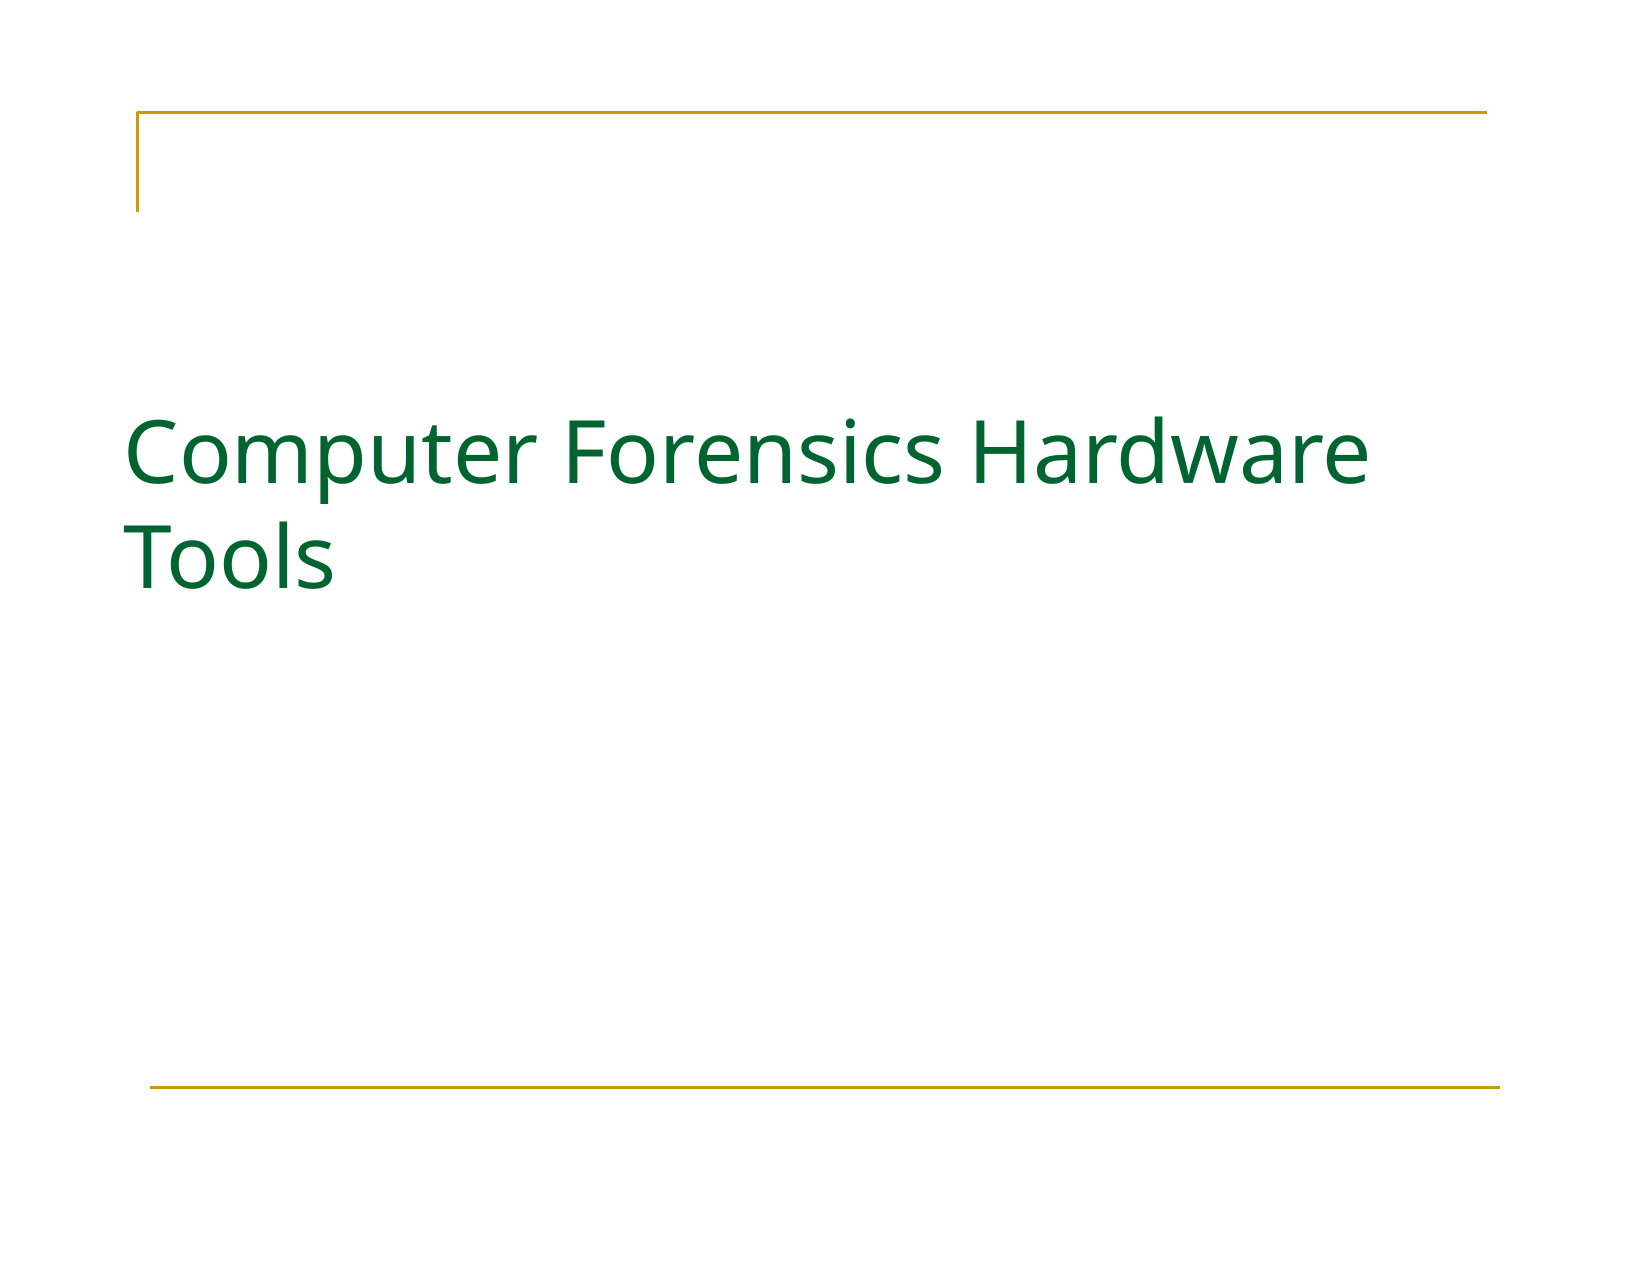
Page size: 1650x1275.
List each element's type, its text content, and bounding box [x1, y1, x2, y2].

title Computer Forensics Hardware Tools [123, 396, 1527, 609]
